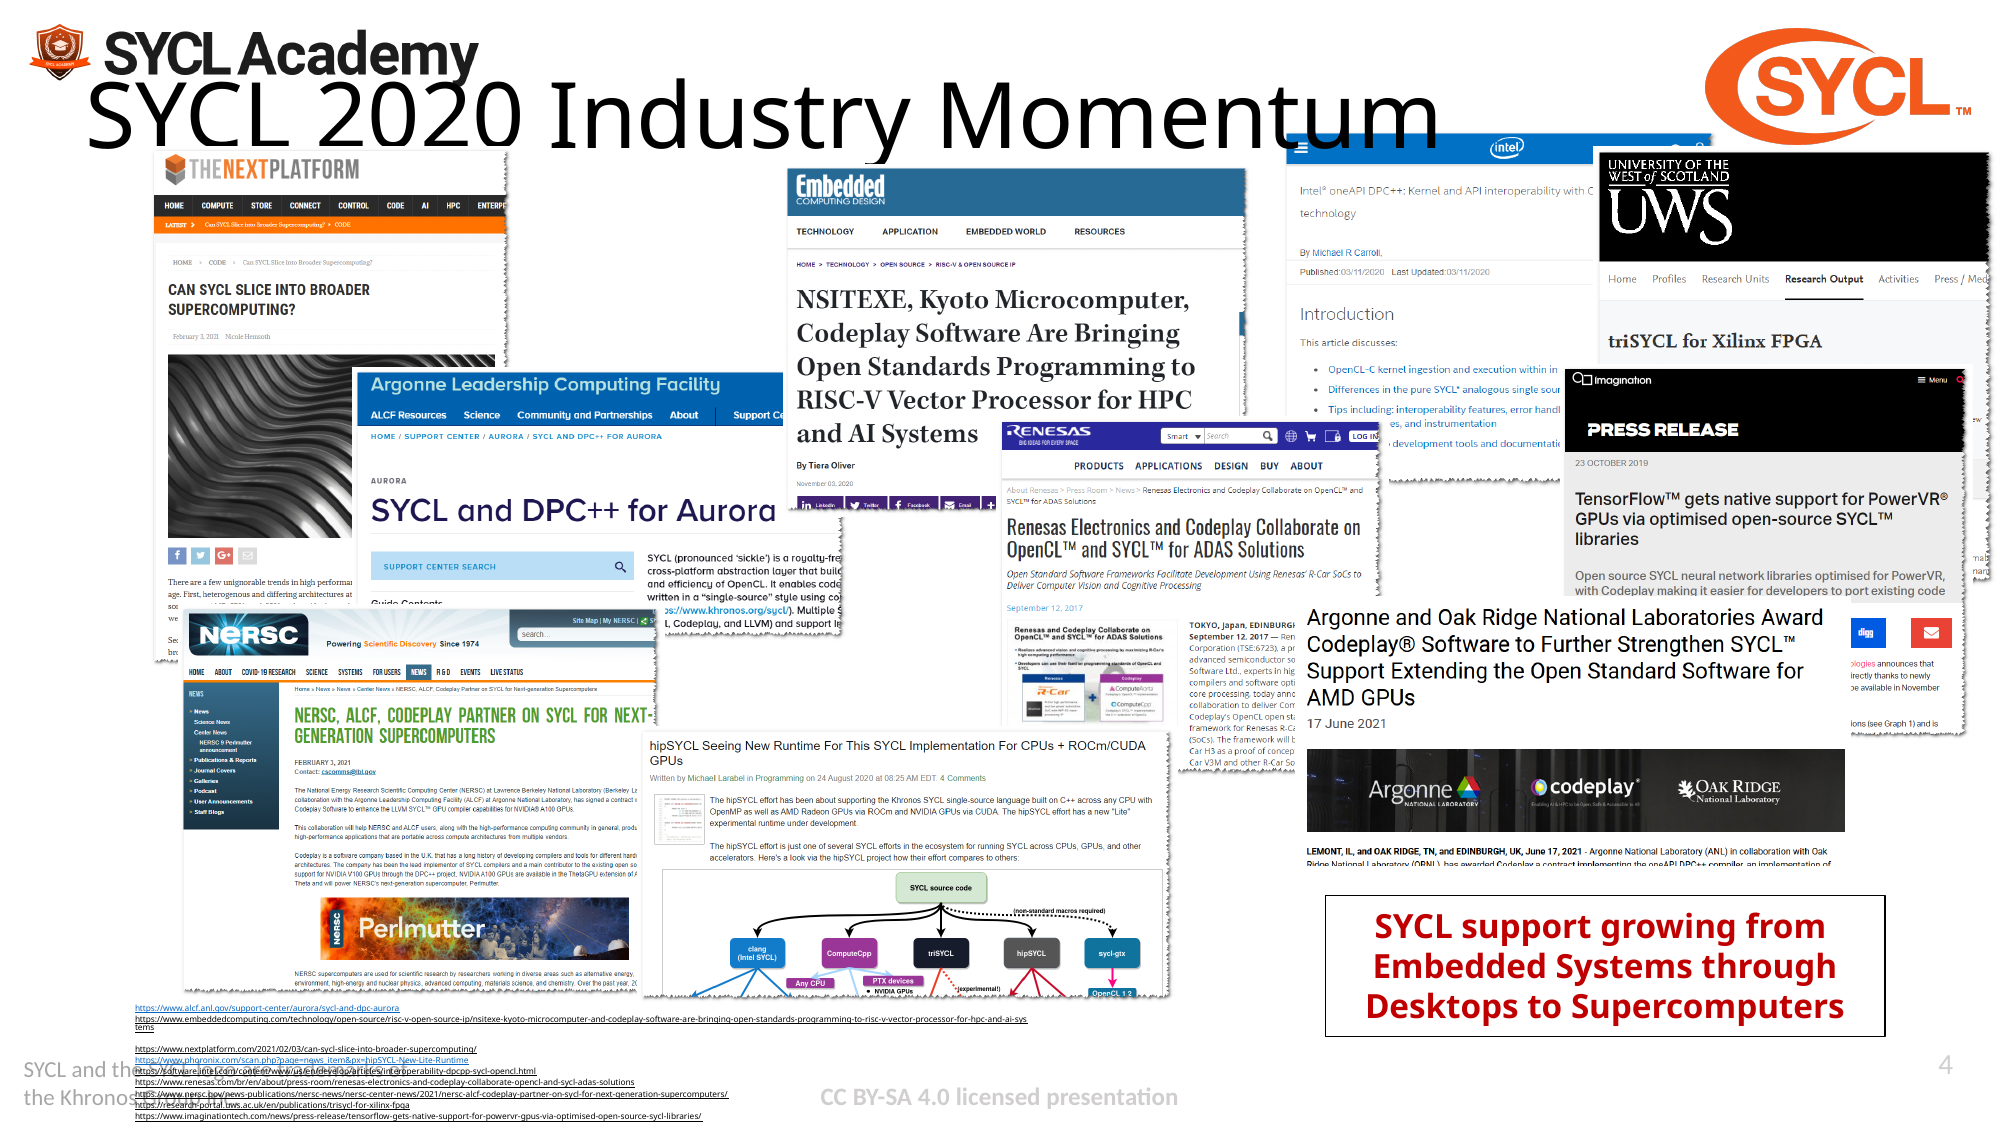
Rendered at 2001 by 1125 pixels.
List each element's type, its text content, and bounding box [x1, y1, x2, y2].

title SYCL 2020 Industry Momentum [64, 49, 1928, 175]
picture [149, 127, 2000, 1006]
text_box https://www.alcf.anl.gov/support-center/aurora/sycl-and-dpc-aurora https://www.embeddedcomputing.com/technology/open-source/risc-v-open-source-ip/nsitexe-kyoto-microcomputer-and-codeplay-software-are-bringing-open-standards-programming-to-risc-v-vector-processor-for-hpc-and-ai-systems https://www.nextplatform.com/2021/02/03/can-sycl-slice-into-broader-supercomputing/ https://www.phoronix.com/scan.php?page=news_item&px=hipSYCL-New-Lite-Runtime https://software.intel.com/content/www/us/en/develop/articles/interoperability-dpcpp-sycl-opencl.html https://www.renesas.com/br/en/about/press-room/renesas-electronics-and-codeplay-collaborate-opencl-and-sycl-adas-solutions https://www.nersc.gov/news-publications/nersc-news/nersc-center-news/2021/nersc-alcf-codeplay-partner-on-sycl-for-next-generation-supercomputers/ https://research-portal.uws.ac.uk/en/publications/trisycl-for-xilinx-fpga https://www.imaginationtech.com/news/press-release/tensorflow-gets-native-support-for-powervr-gpus-via-optimised-open-source-sycl-libraries/ [115, 992, 1052, 1103]
picture [29, 24, 479, 87]
picture [1705, 28, 1971, 145]
slide_number 4 [1853, 1019, 1974, 1106]
text_box SYCL support growing from Embedded Systems through Desktops to Supercomputers [1325, 895, 1885, 1037]
